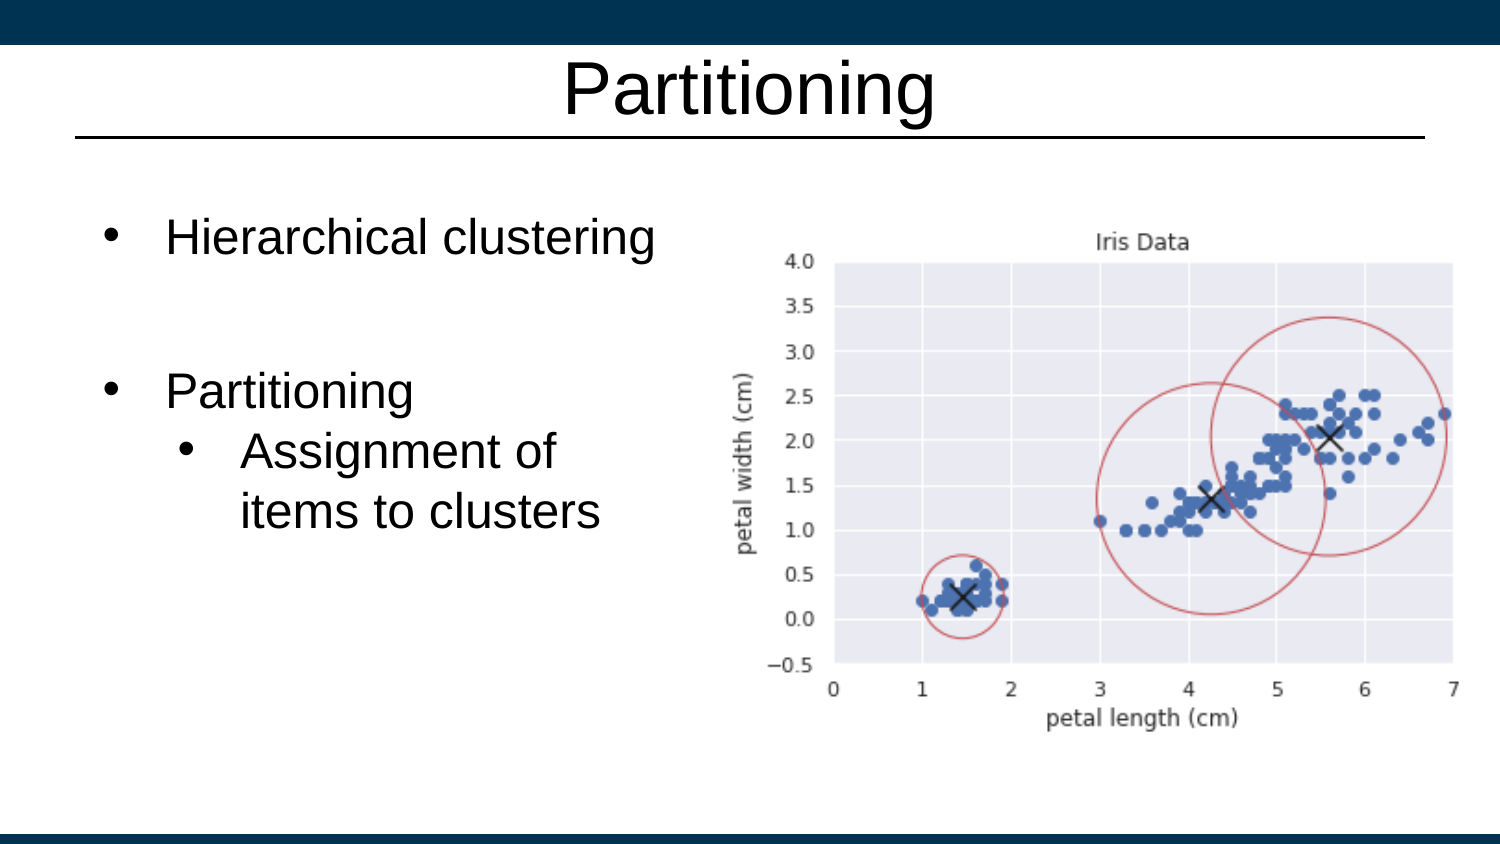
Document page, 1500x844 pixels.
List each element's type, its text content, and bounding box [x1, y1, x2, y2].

list Hierarchical clustering Partitioning Assignment of items to clusters [75, 196, 686, 754]
picture [722, 219, 1472, 745]
title Partitioning [75, 37, 1425, 132]
